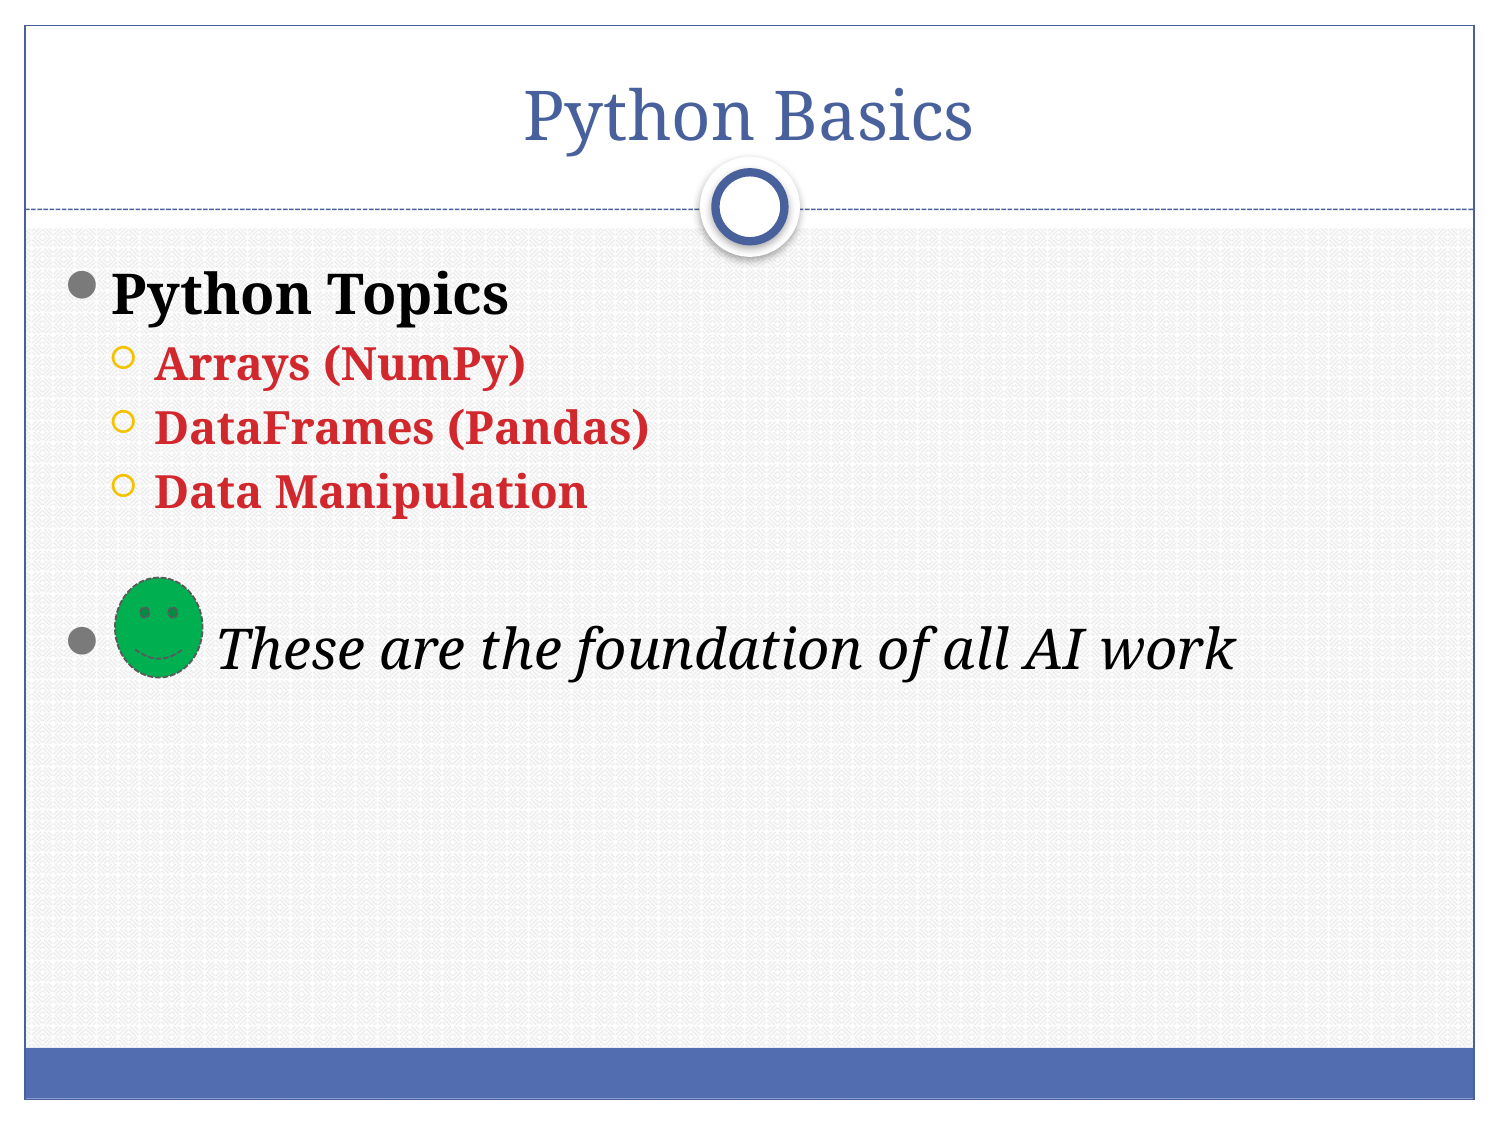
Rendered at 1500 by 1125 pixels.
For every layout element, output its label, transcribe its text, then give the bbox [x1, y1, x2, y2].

title Python Basics [49, 37, 1450, 162]
list Python Topics Arrays (NumPy) DataFrames (Pandas) Data Manipulation These are the foundation of all AI work [49, 250, 1445, 1001]
text_box [114, 576, 204, 679]
